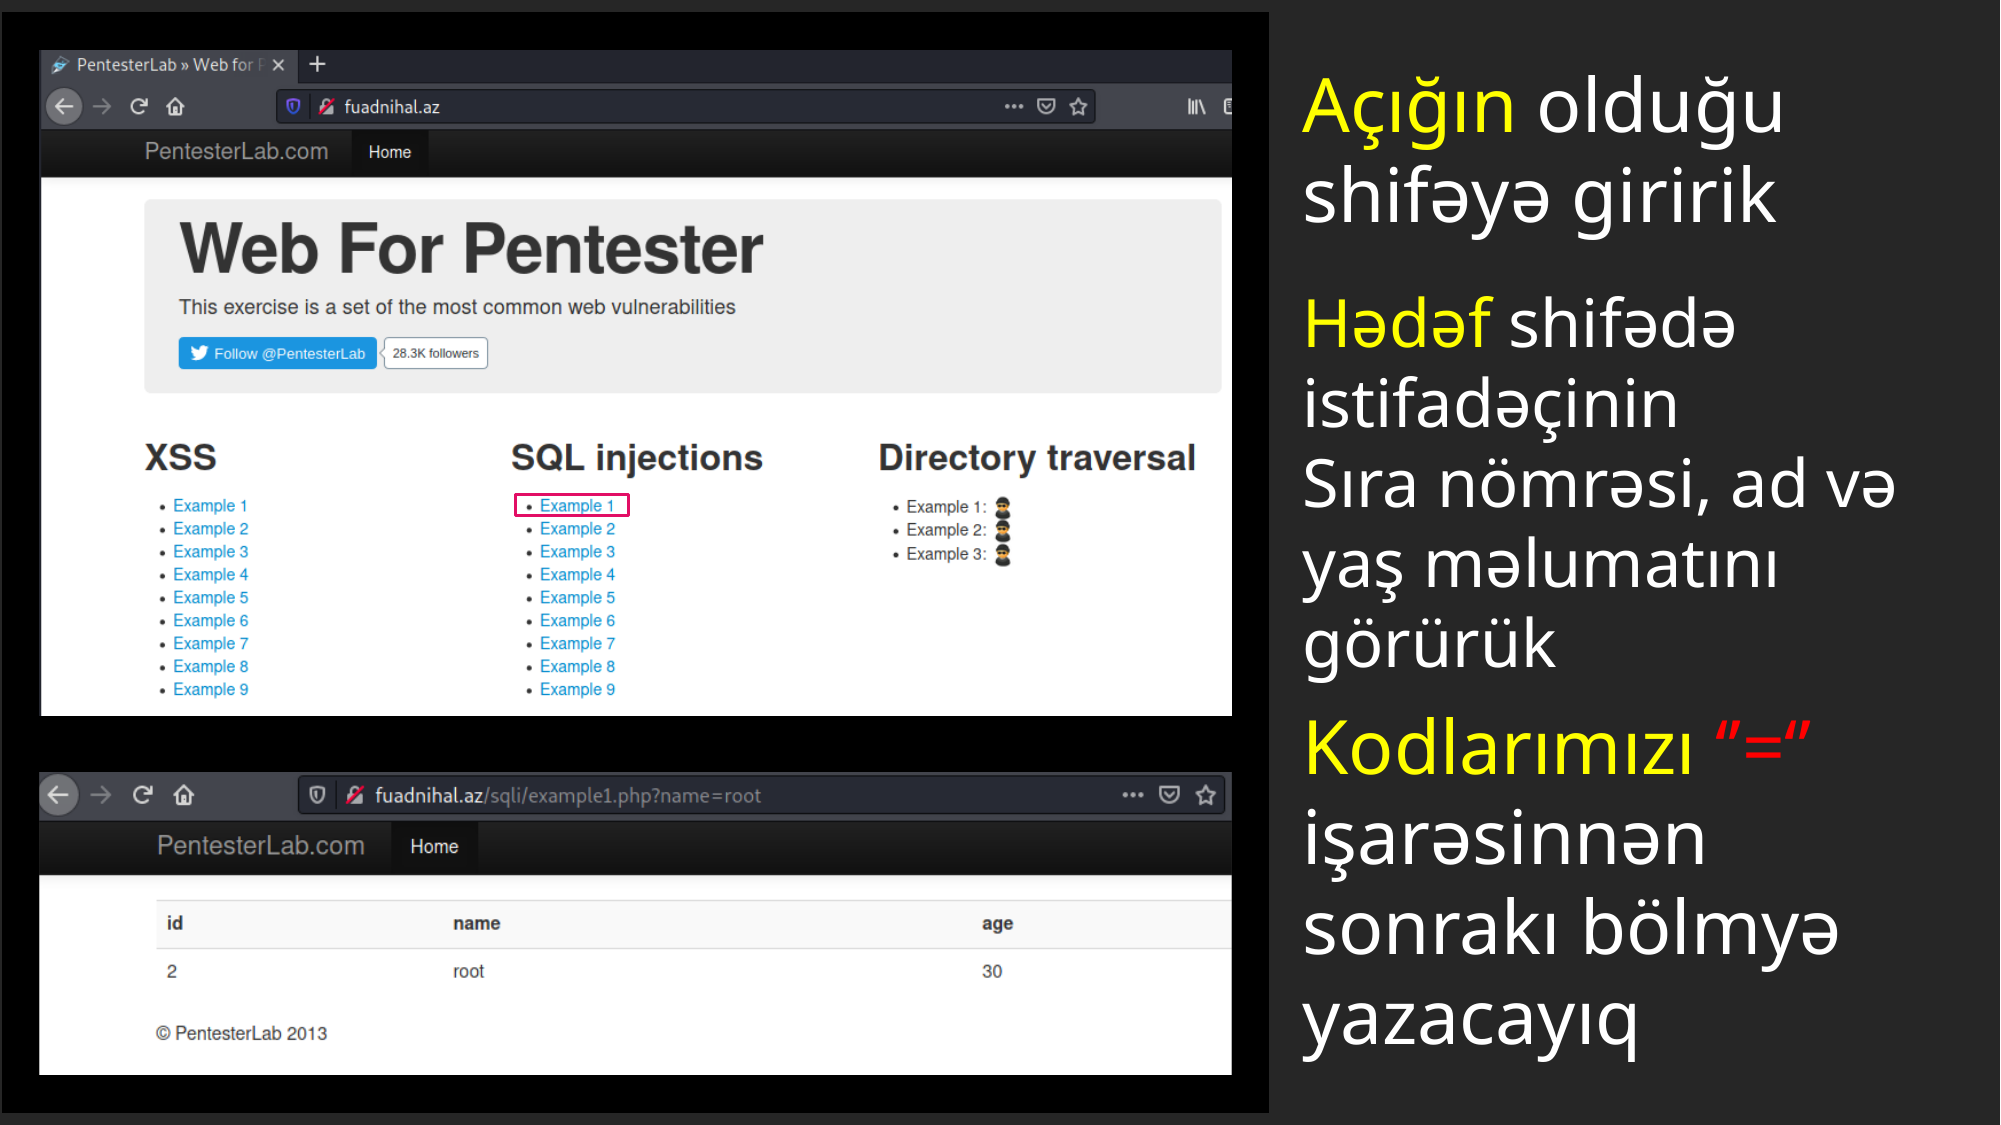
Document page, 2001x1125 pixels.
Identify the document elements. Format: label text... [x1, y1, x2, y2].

text_box Hədəf shifədə istifadəçinin Sıra nömrəsi, ad və yaş məlumatını görürük [1287, 273, 1928, 688]
text_box Kodlarımızı ‘’=‘’ işarəsinnən sonrakı bölmyə yazacayıq [1287, 692, 1961, 1068]
text_box Açığın olduğu shifəyə giririk [1287, 49, 1961, 245]
picture [39, 772, 1232, 1076]
picture [39, 49, 1232, 717]
